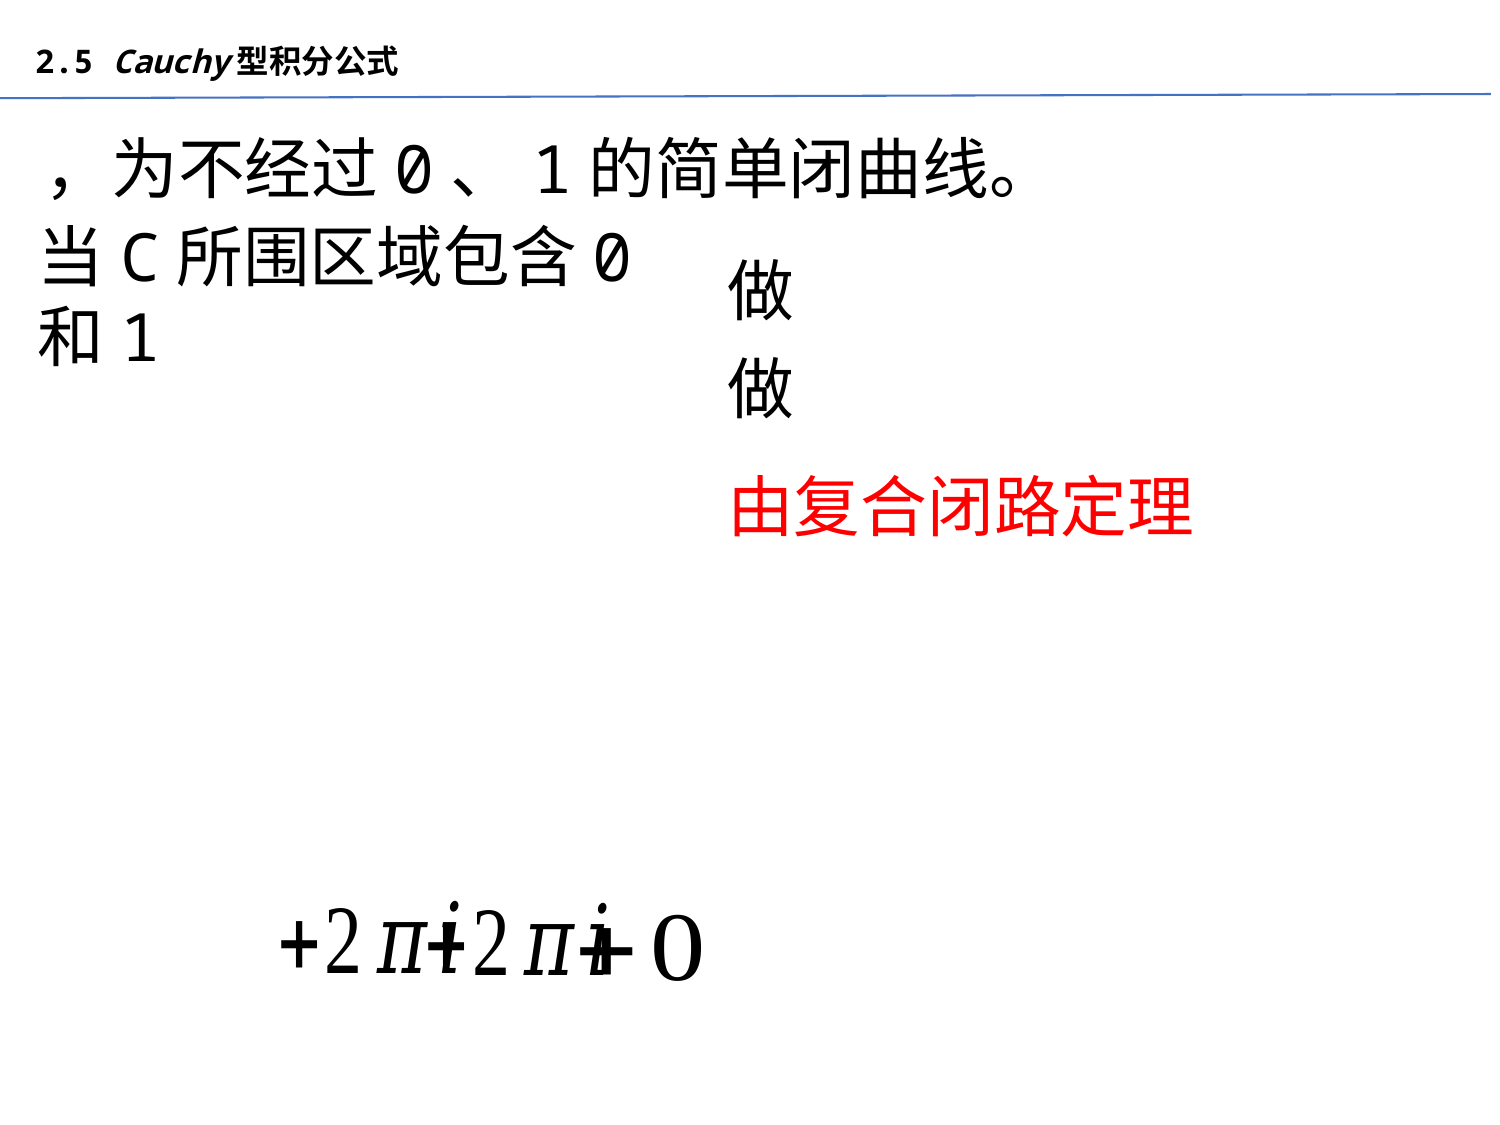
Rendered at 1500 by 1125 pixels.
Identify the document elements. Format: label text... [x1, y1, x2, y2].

text_box 由复合闭路定理 [715, 458, 1221, 551]
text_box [0, 13, 1491, 99]
text_box 当C所围区域包含0和1 [26, 248, 689, 341]
